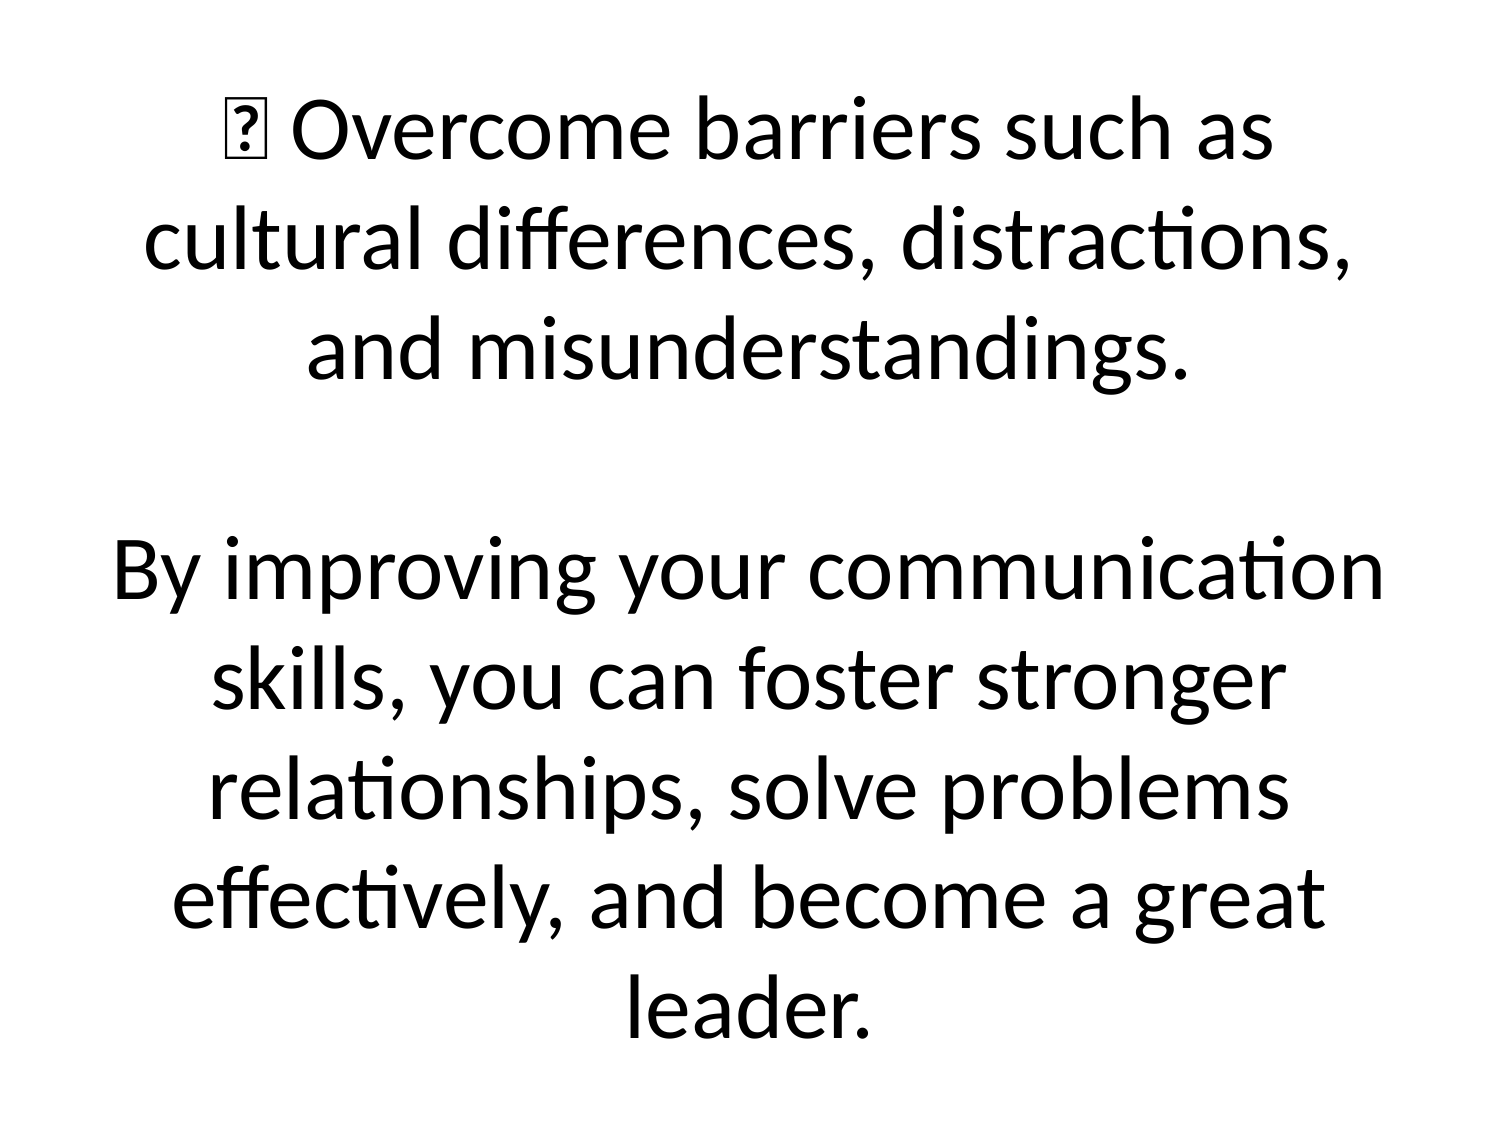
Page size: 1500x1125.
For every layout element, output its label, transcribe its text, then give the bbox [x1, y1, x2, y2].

title ✅ Overcome barriers such as cultural differences, distractions, and misunderstandings. By improving your communication skills, you can foster stronger relationships, solve problems effectively, and become a great leader. [75, 42, 1425, 1083]
